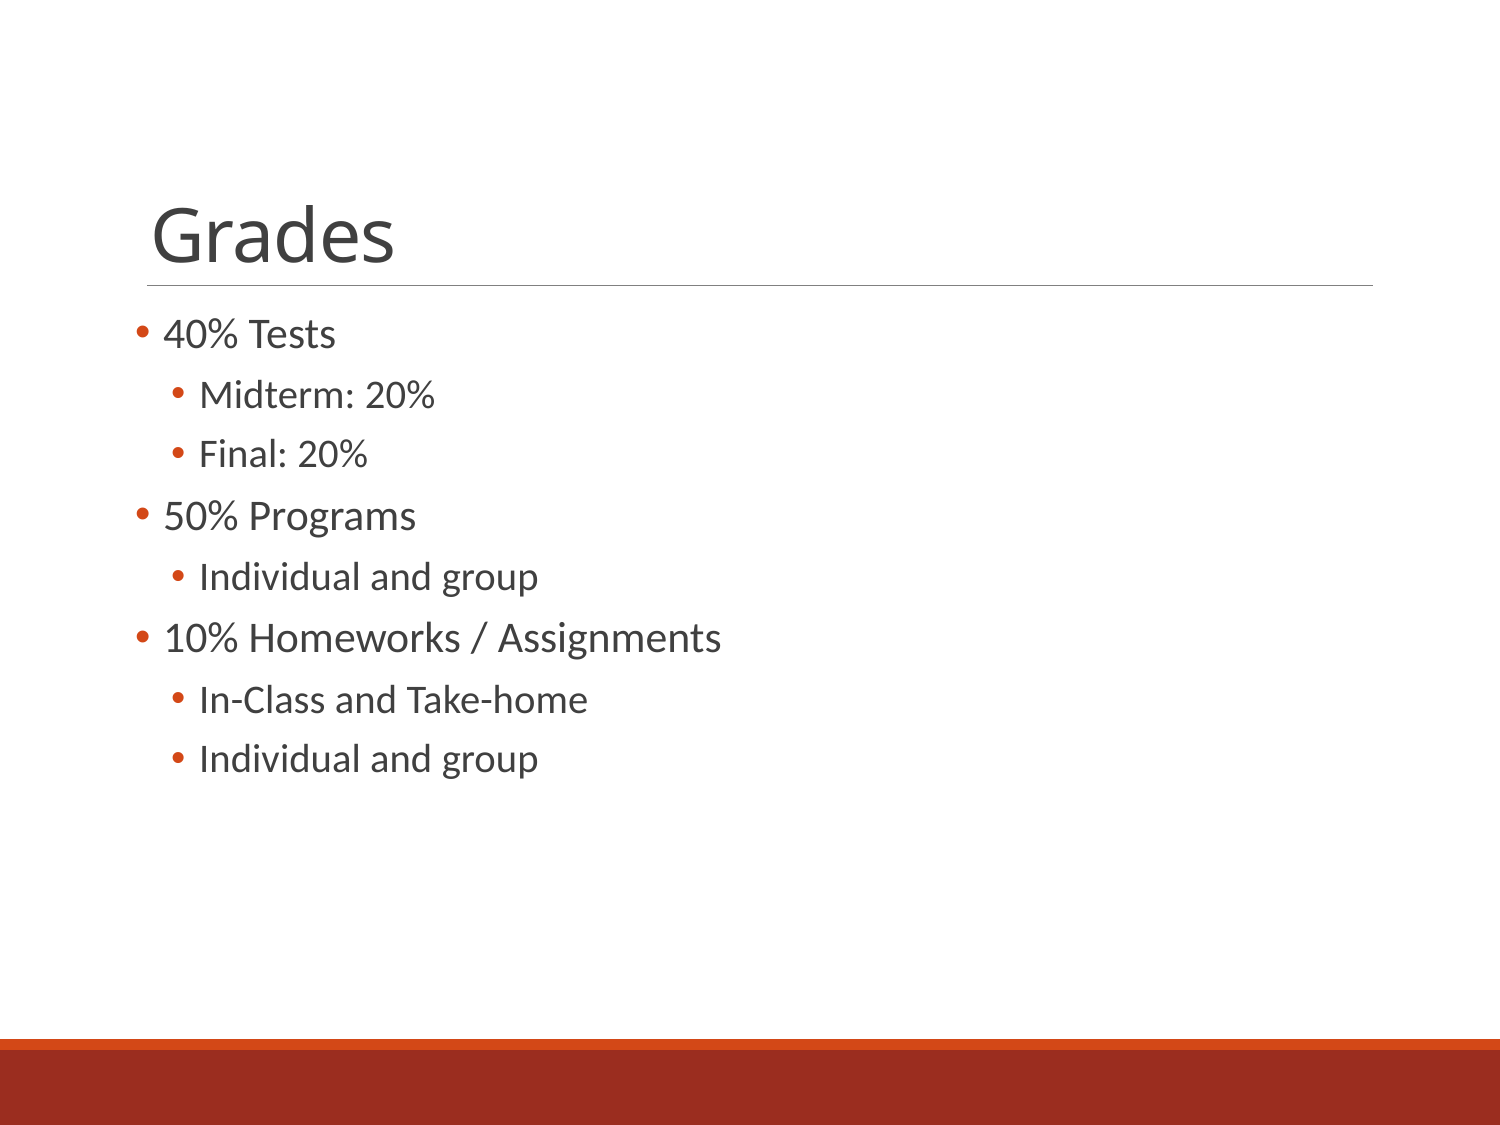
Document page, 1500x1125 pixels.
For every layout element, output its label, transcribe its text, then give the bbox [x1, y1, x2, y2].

list 40% Tests Midterm: 20% Final: 20% 50% Programs Individual and group 10% Homeworks / Assignments In-Class and Take-home Individual and group [135, 302, 1373, 963]
title Grades [135, 47, 1373, 285]
